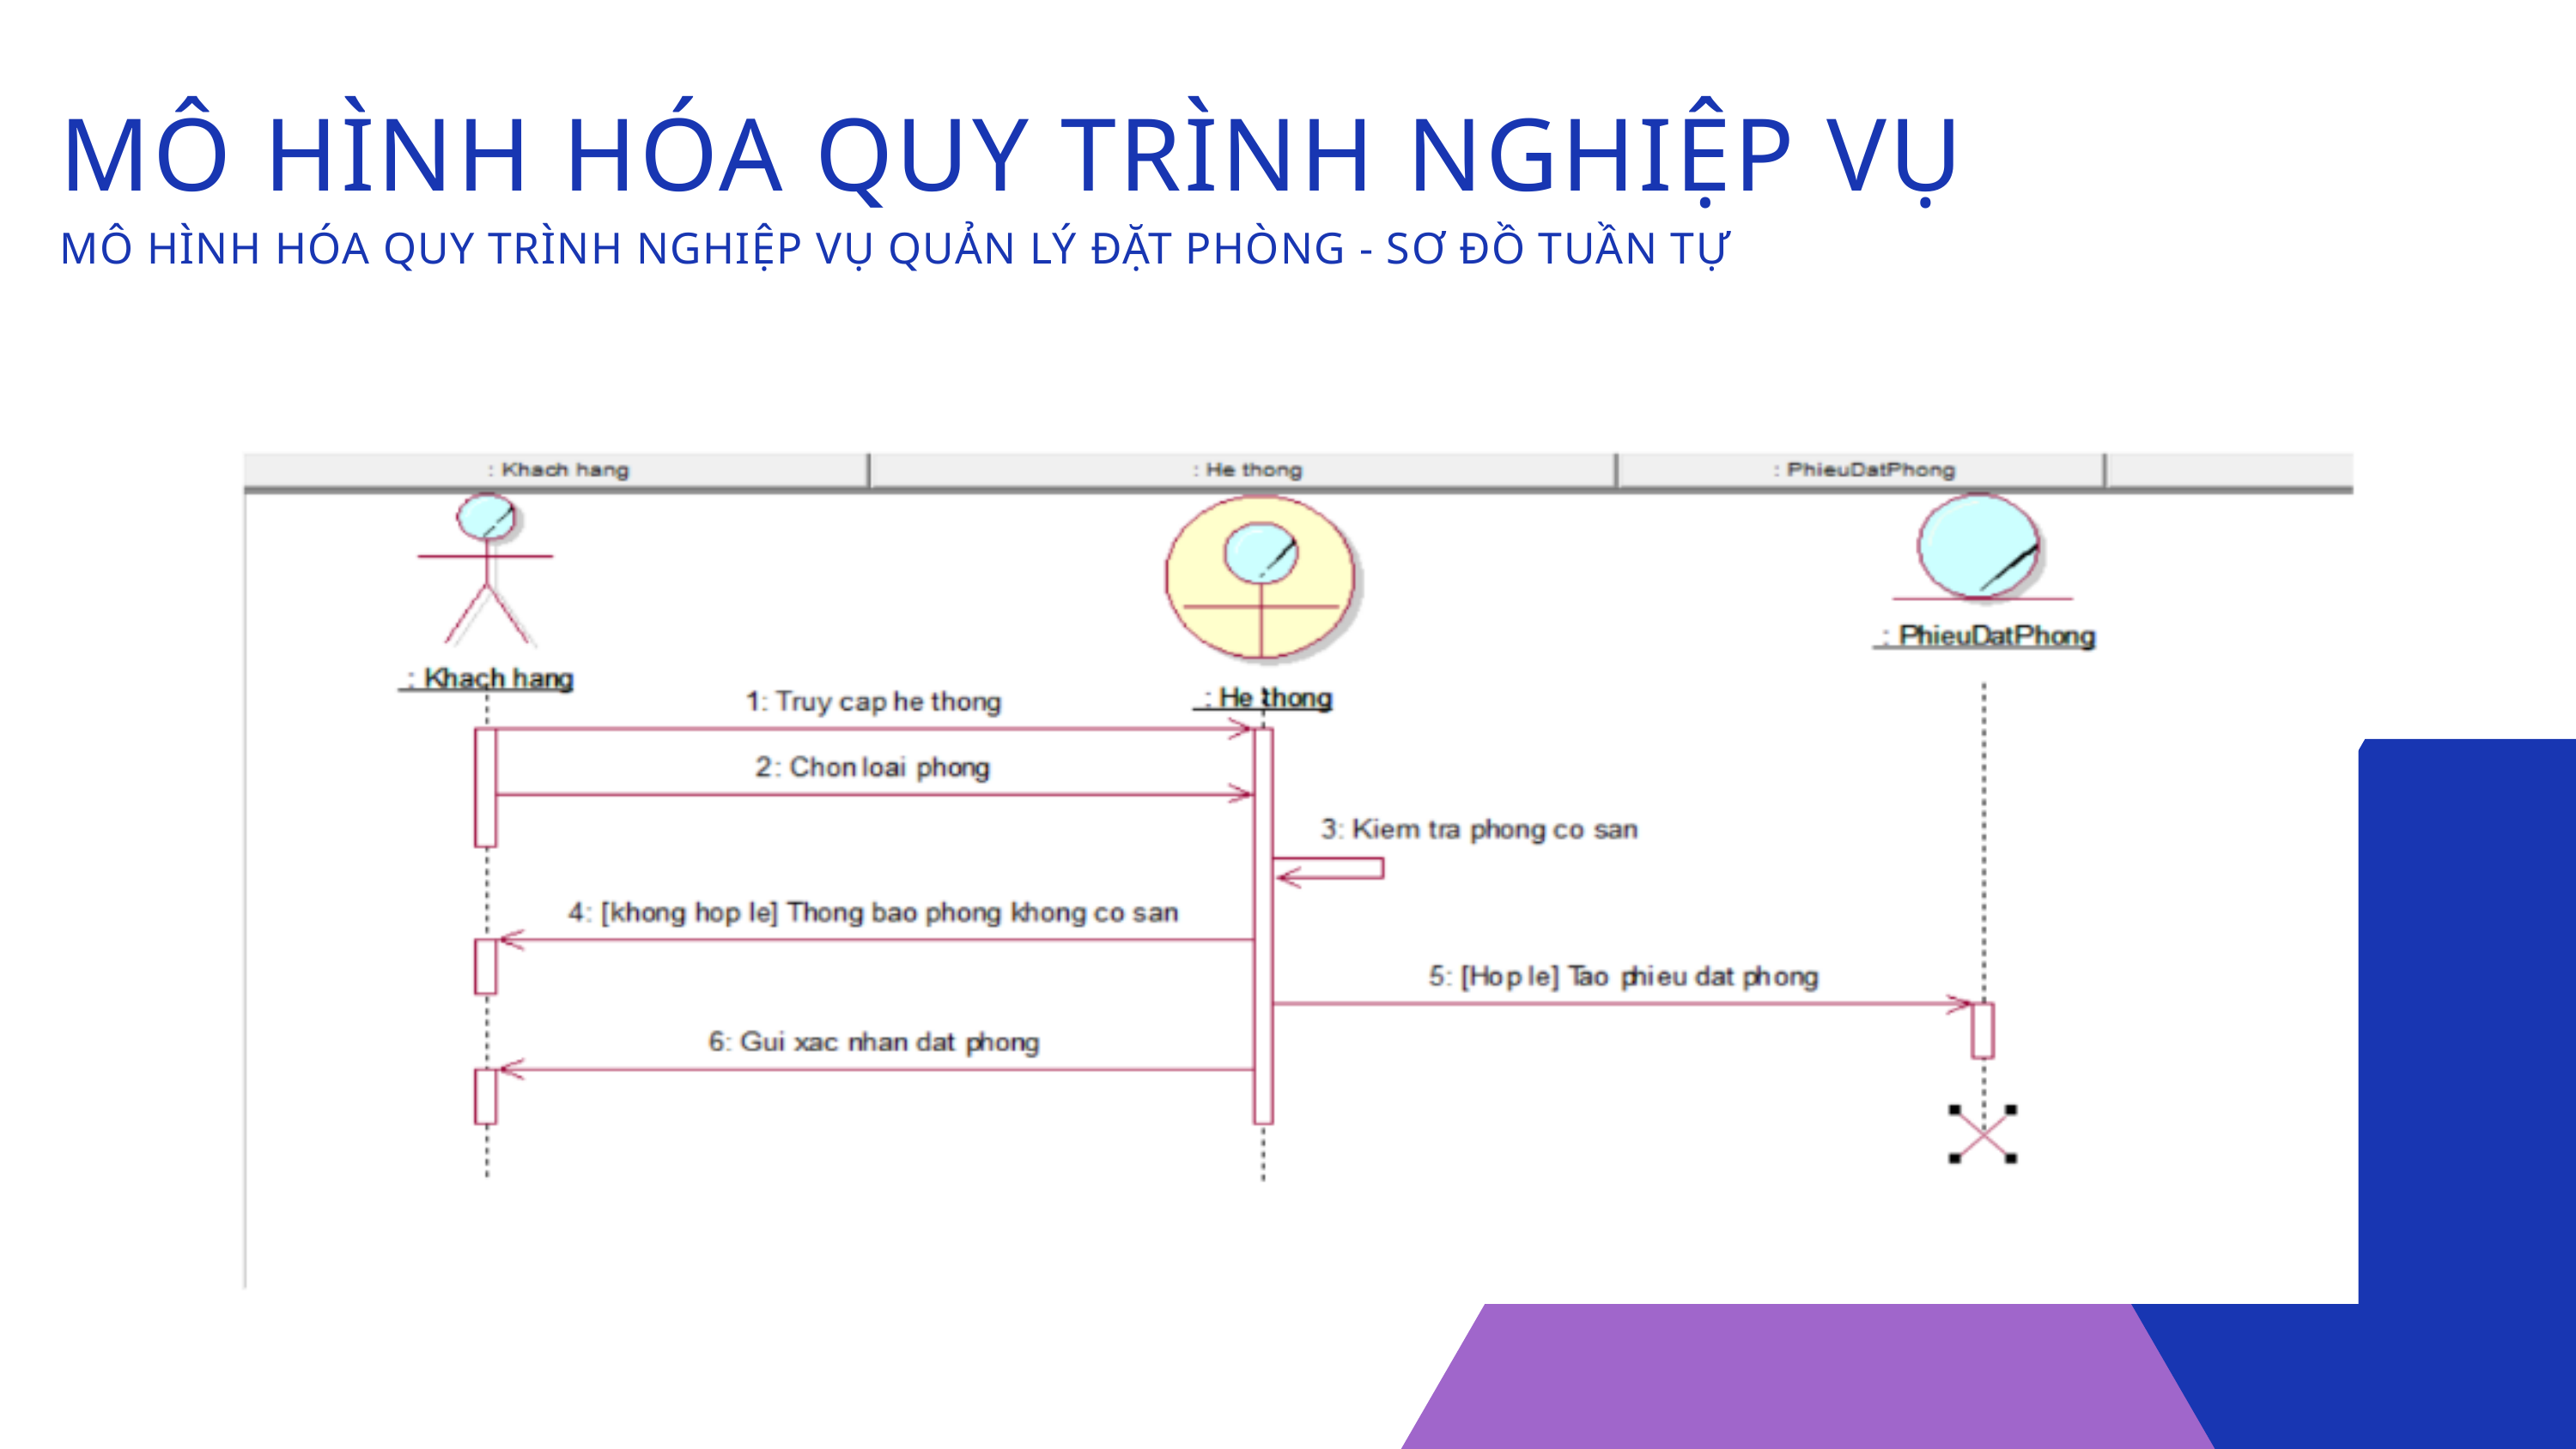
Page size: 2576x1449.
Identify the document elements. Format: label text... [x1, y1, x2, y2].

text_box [1250, 1223, 2080, 1449]
text_box MÔ HÌNH HÓA QUY TRÌNH NGHIỆP VỤ MÔ HÌNH HÓA QUY TRÌNH NGHIỆP VỤ QUẢN LÝ ĐẶT PHÒNG - SƠ ĐỒ TUẦN TỰ [59, 66, 2359, 273]
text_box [2084, 738, 2576, 1449]
text_box [229, 427, 2359, 1304]
